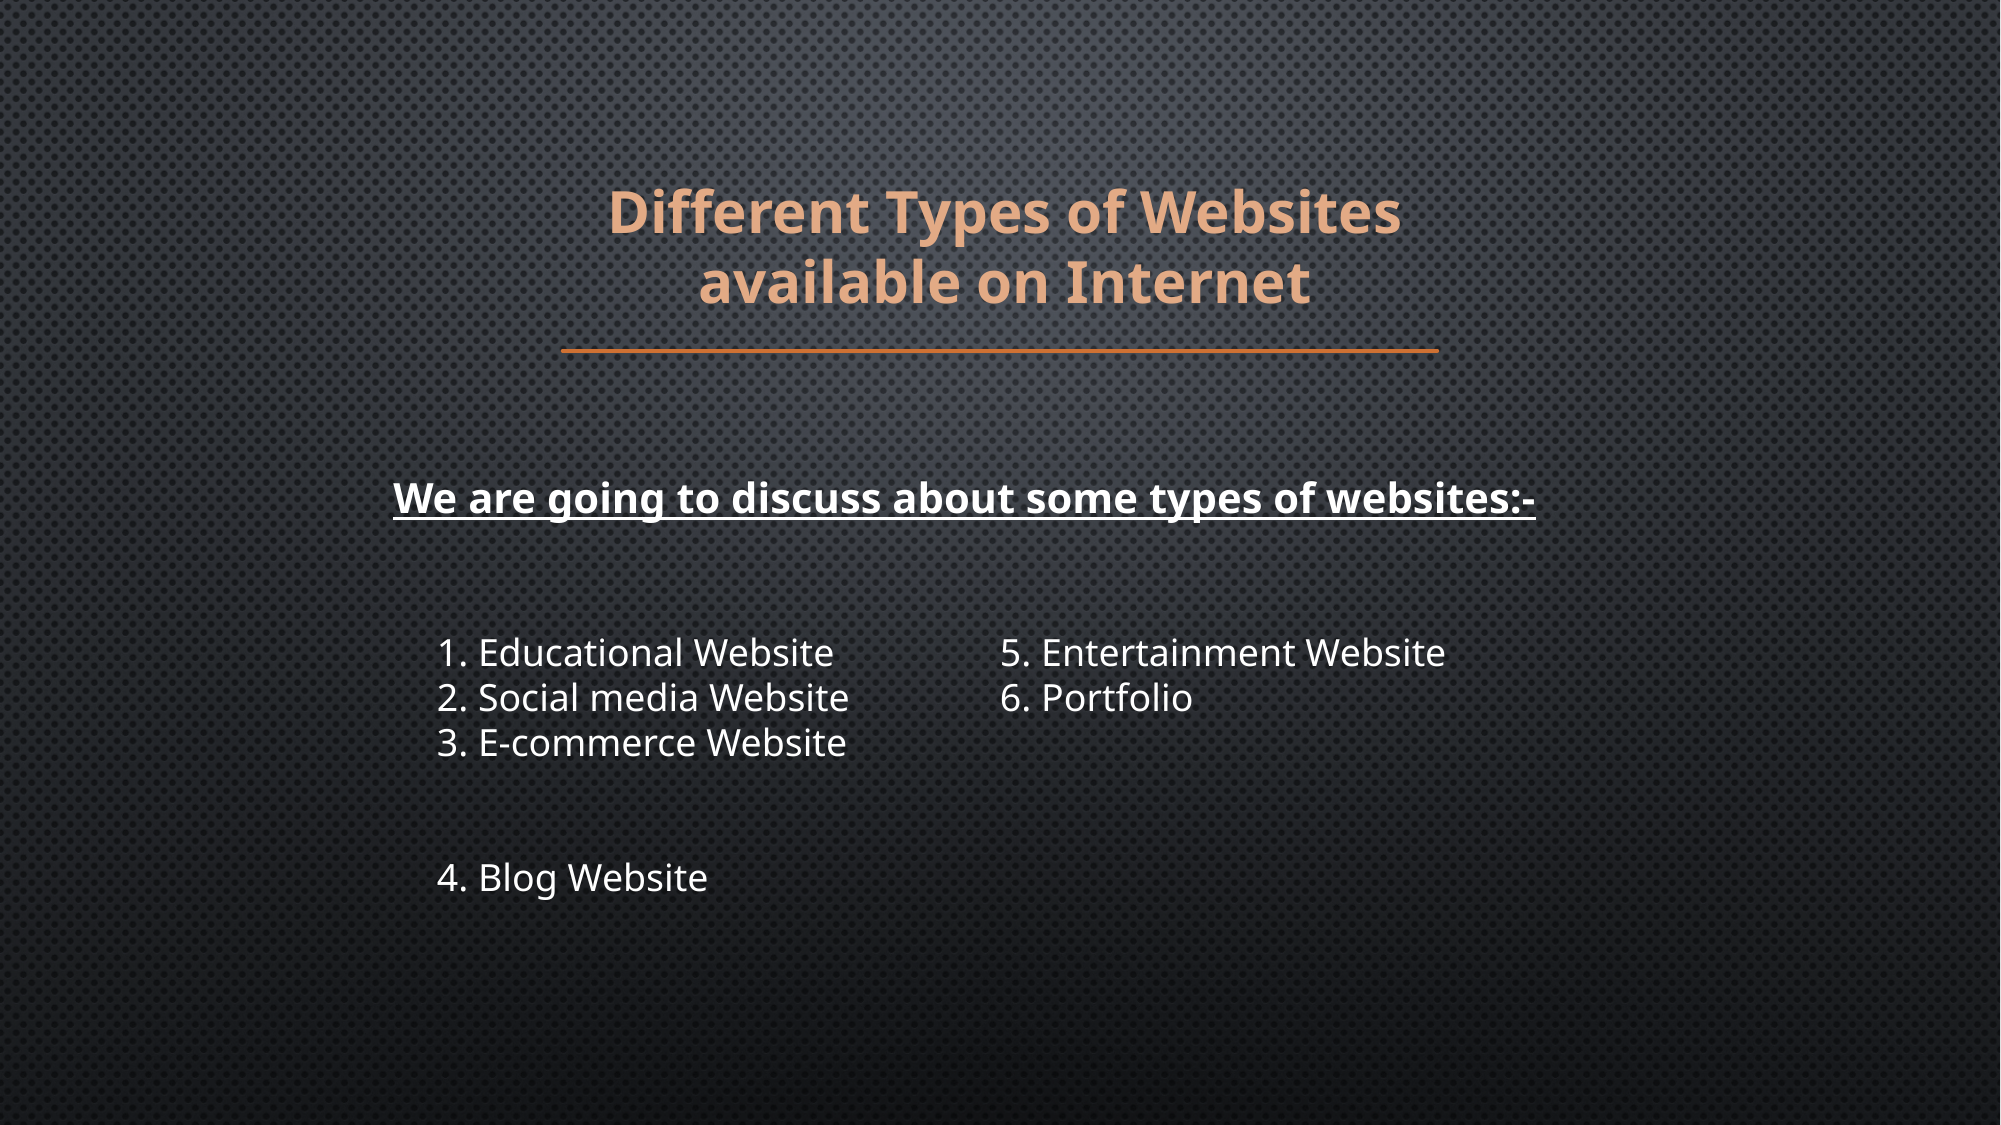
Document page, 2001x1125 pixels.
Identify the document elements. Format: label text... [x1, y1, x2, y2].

text_box We are going to discuss about some types of websites:- [378, 464, 1622, 530]
text_box Different Types of Websites available on Internet [511, 168, 1499, 323]
text_box 1. Educational Website 2. Social media Website 3. E-commerce Website 4. Blog Website 5. Entertainment Website 6. Portfolio [422, 622, 1578, 909]
